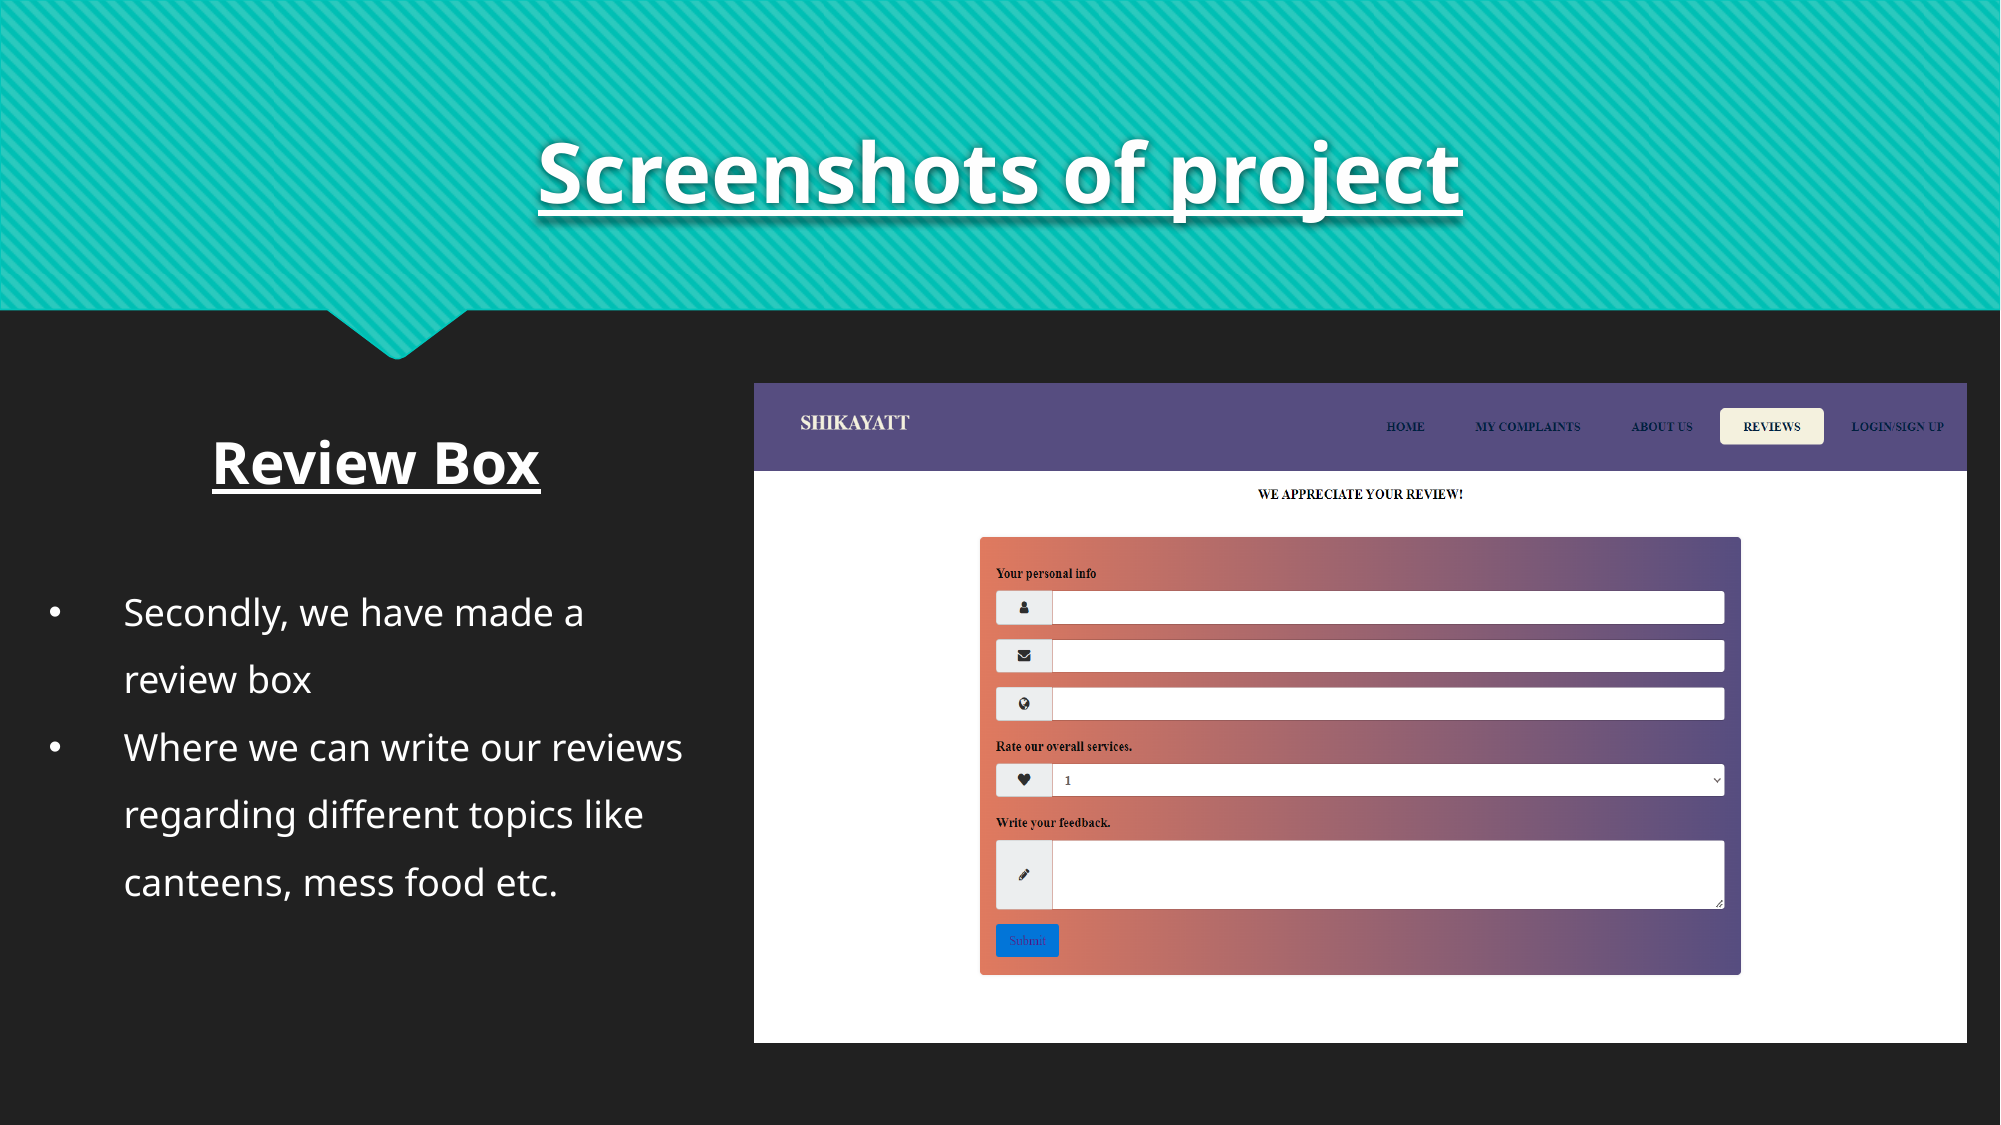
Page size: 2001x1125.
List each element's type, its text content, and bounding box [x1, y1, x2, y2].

picture [754, 383, 1967, 1044]
title Screenshots of project [132, 68, 1868, 229]
text_box Review Box Secondly, we have made a review box Where we can write our reviews regarding different topics like canteens, mess food etc. [33, 419, 719, 912]
